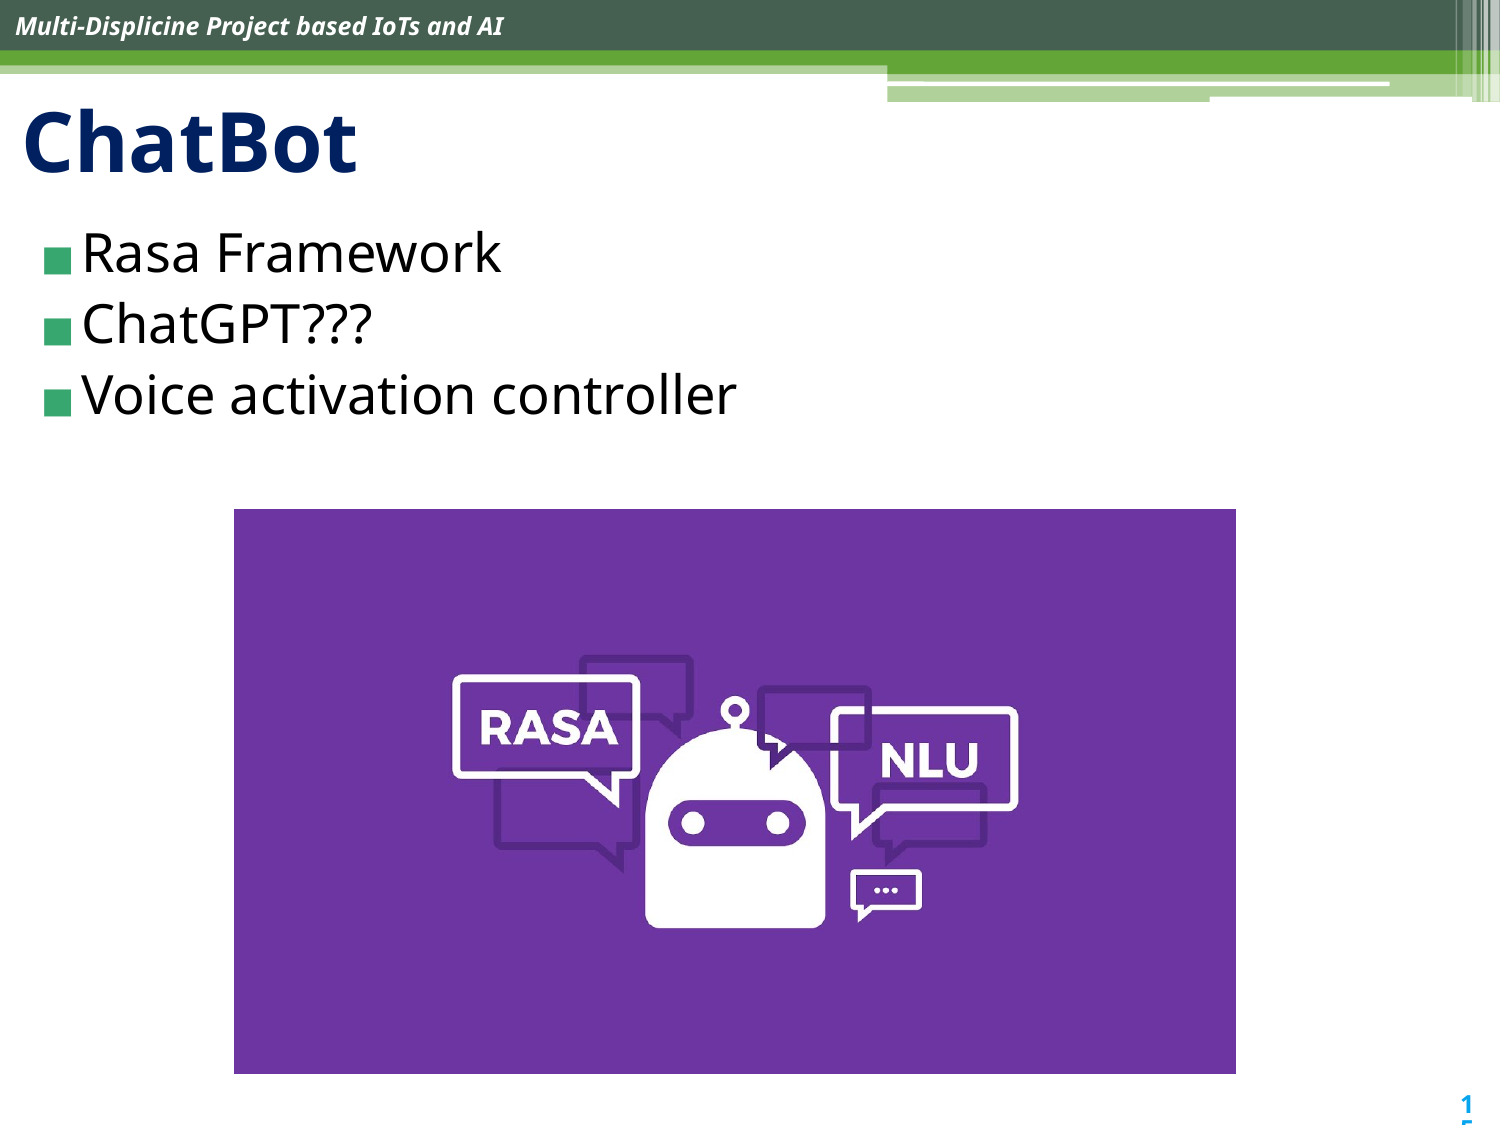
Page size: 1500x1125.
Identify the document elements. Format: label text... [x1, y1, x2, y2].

title ChatBot [6, 77, 1485, 201]
picture [233, 509, 1236, 1074]
list Rasa Framework ChatGPT??? Voice activation controller [6, 210, 1485, 1103]
